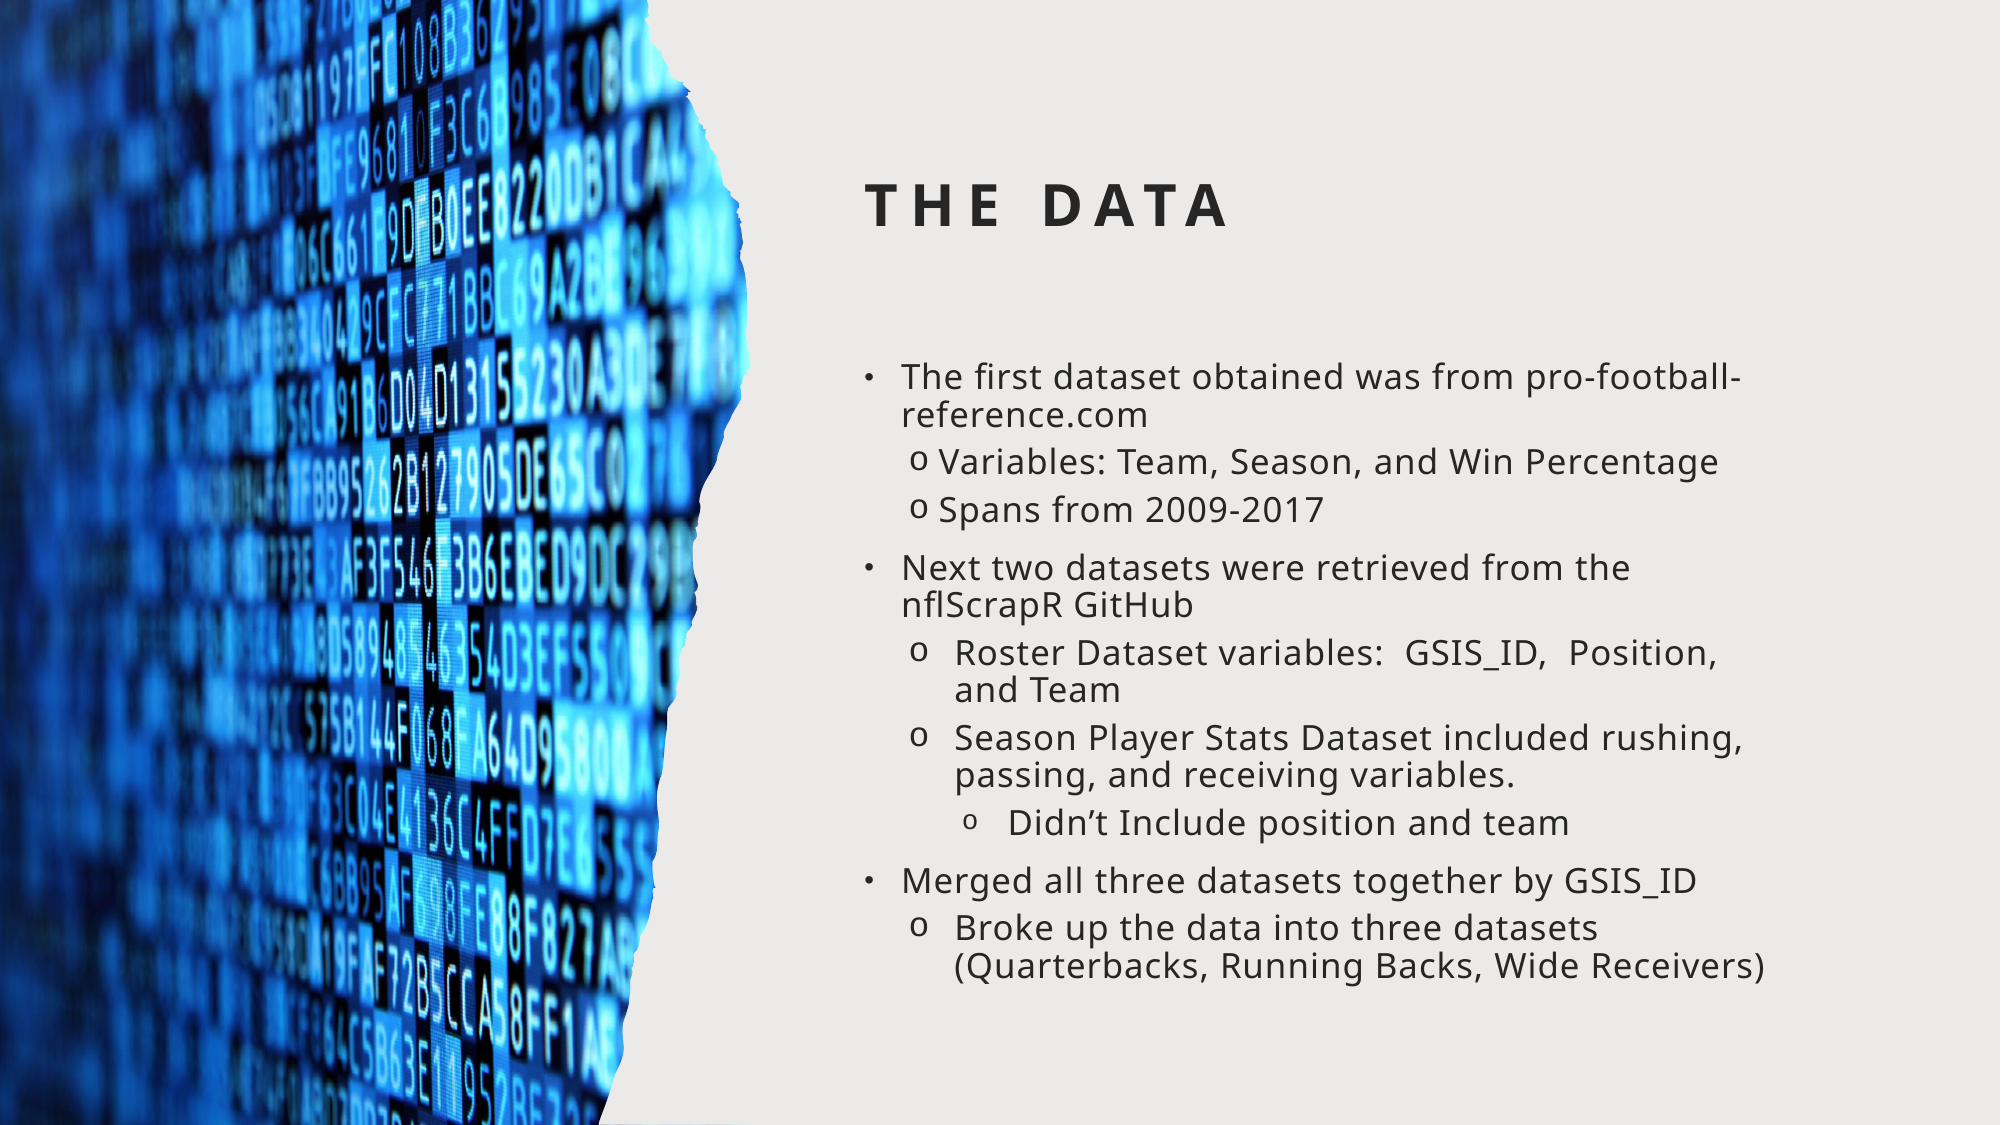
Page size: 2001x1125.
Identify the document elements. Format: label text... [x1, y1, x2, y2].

text_box [753, 0, 2000, 1125]
picture [0, 0, 753, 1125]
list The first dataset obtained was from pro-football-reference.com Variables: Team, Season, and Win Percentage Spans from 2009-2017 Next two datasets were retrieved from the nflScrapR GitHub Roster Dataset variables: GSIS_ID, Position, and Team Season Player Stats Dataset included rushing, passing, and receiving variables. Didn’t Include position and team Merged all three datasets together by GSIS_ID Broke up the data into three datasets (Quarterbacks, Running Backs, Wide Receivers) [849, 352, 1782, 1026]
title The Data [849, 99, 1782, 300]
